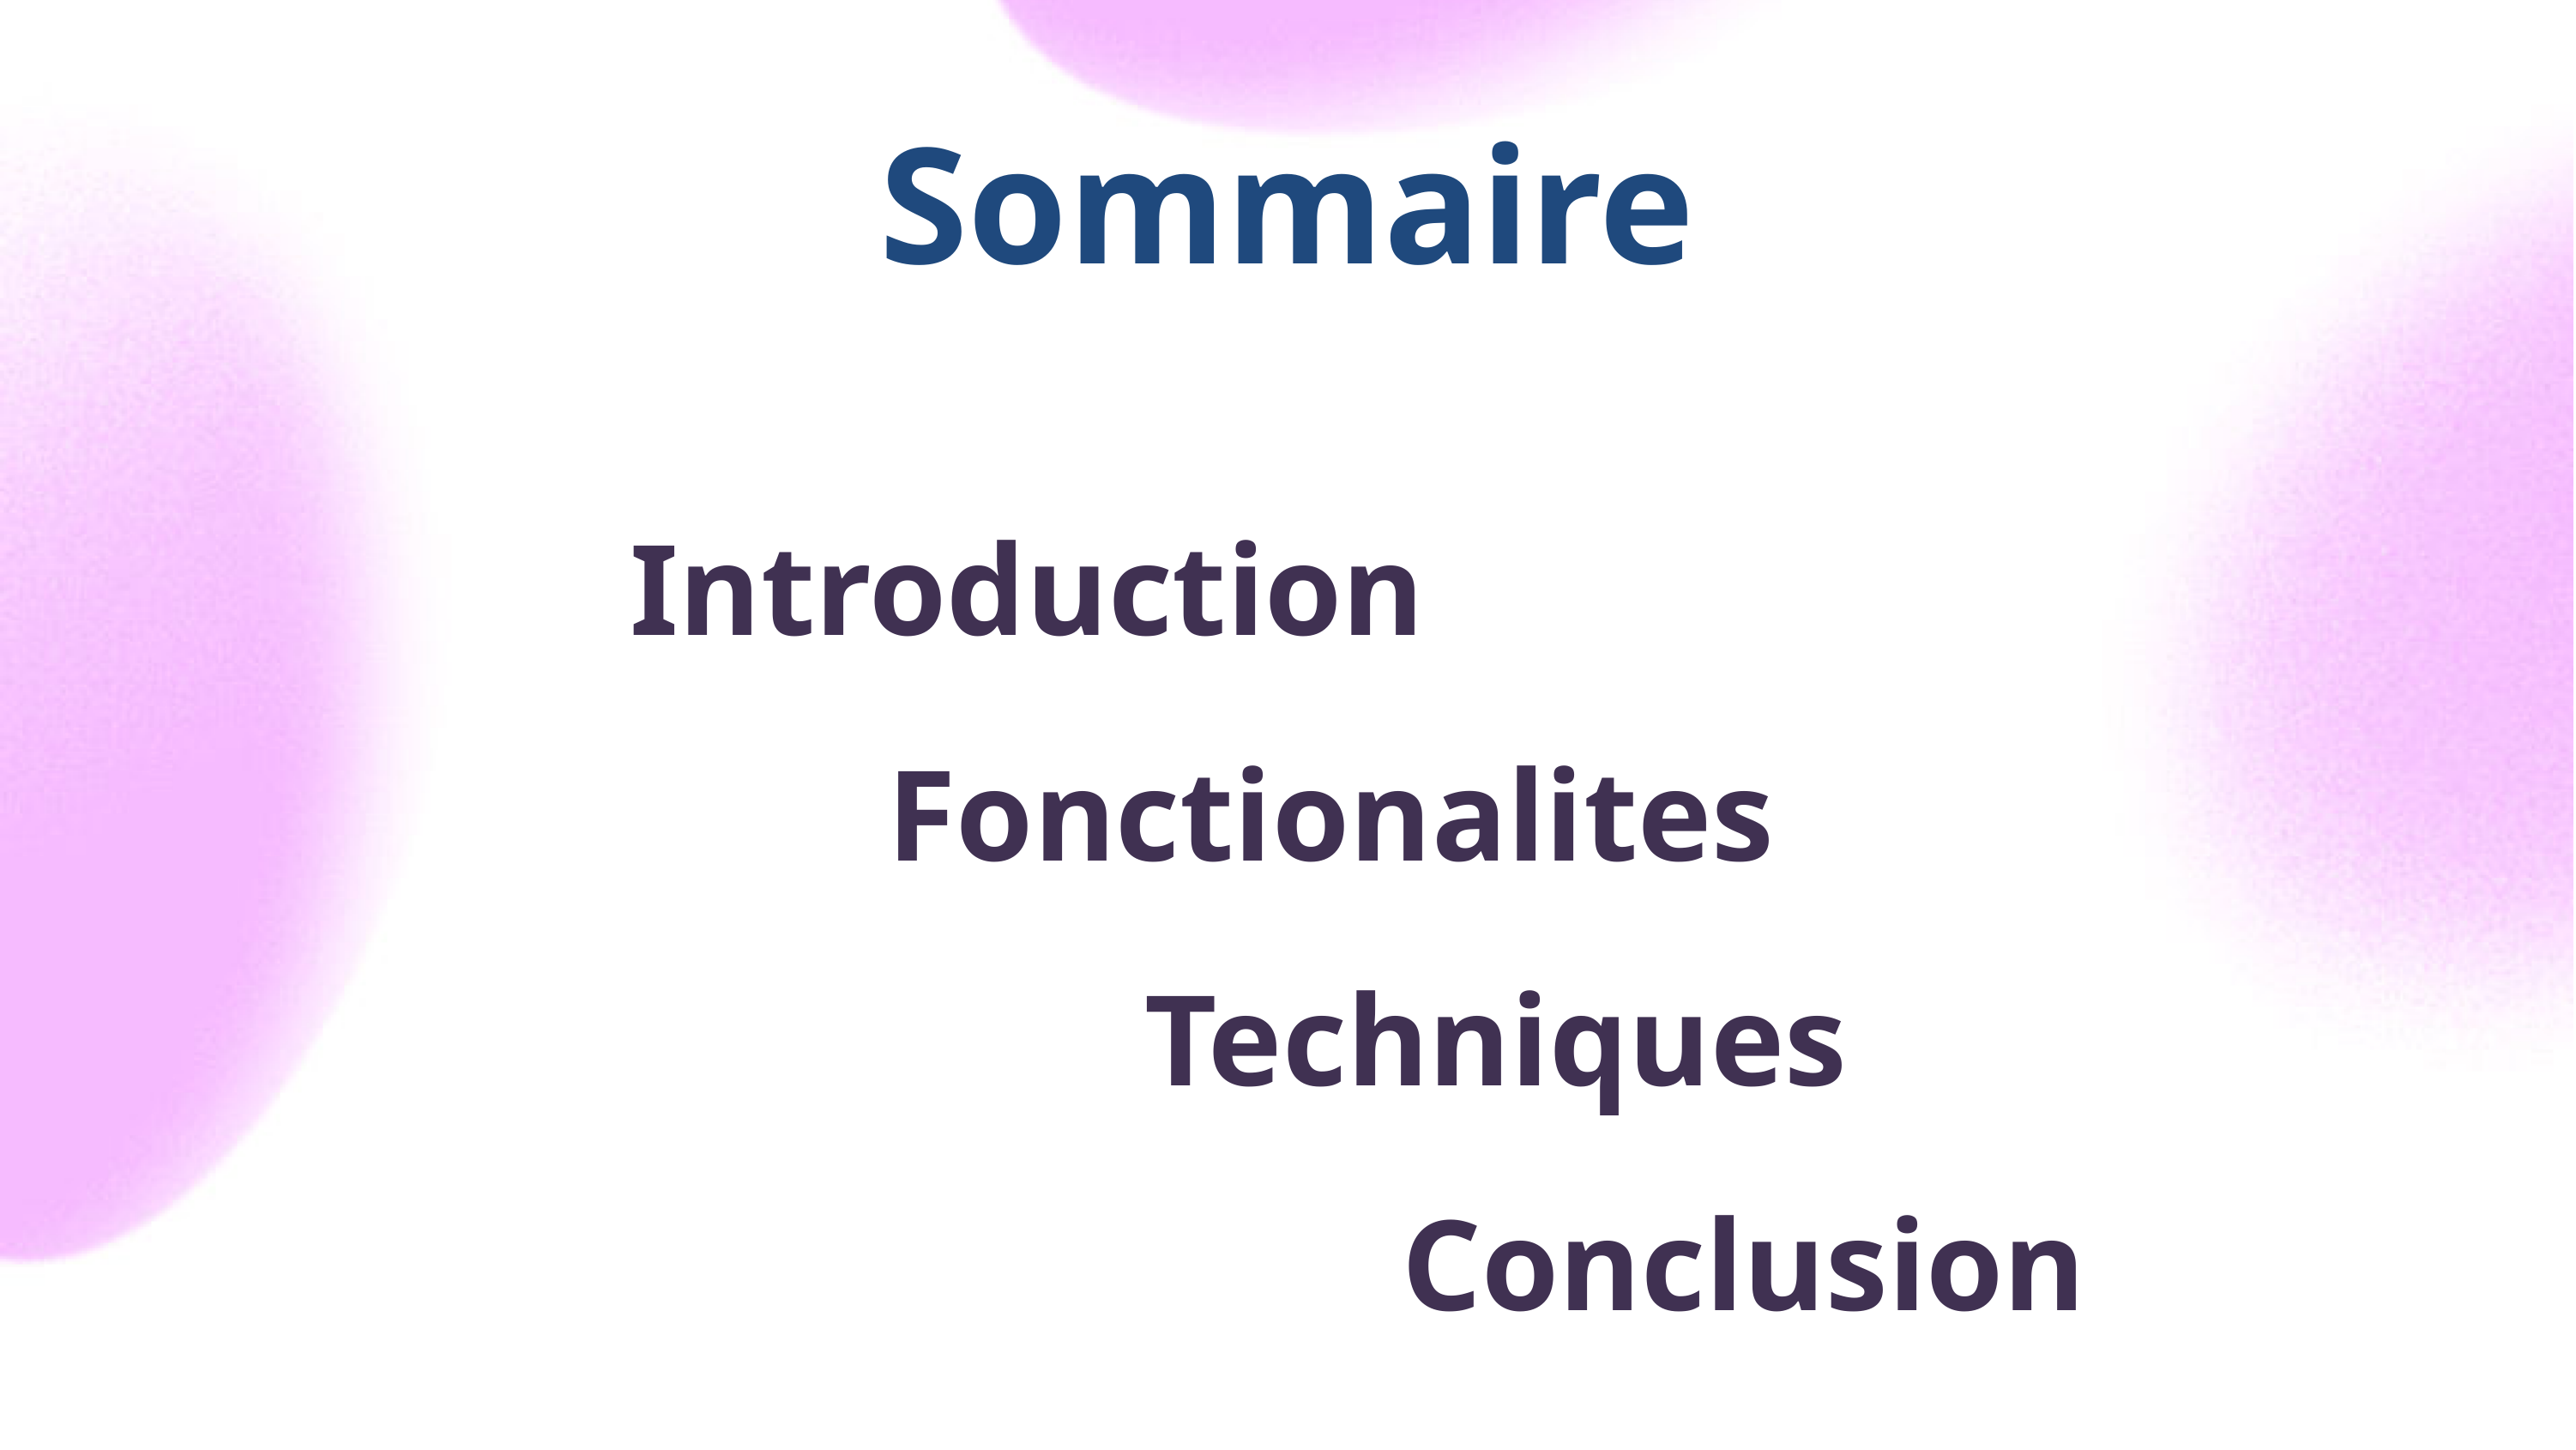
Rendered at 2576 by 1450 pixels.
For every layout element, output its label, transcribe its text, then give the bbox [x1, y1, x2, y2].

title Sommaire [316, 102, 2259, 298]
picture [0, 0, 2573, 1448]
text_box Introduction Fonctionalites Techniques Conclusion [102, 392, 2473, 1380]
